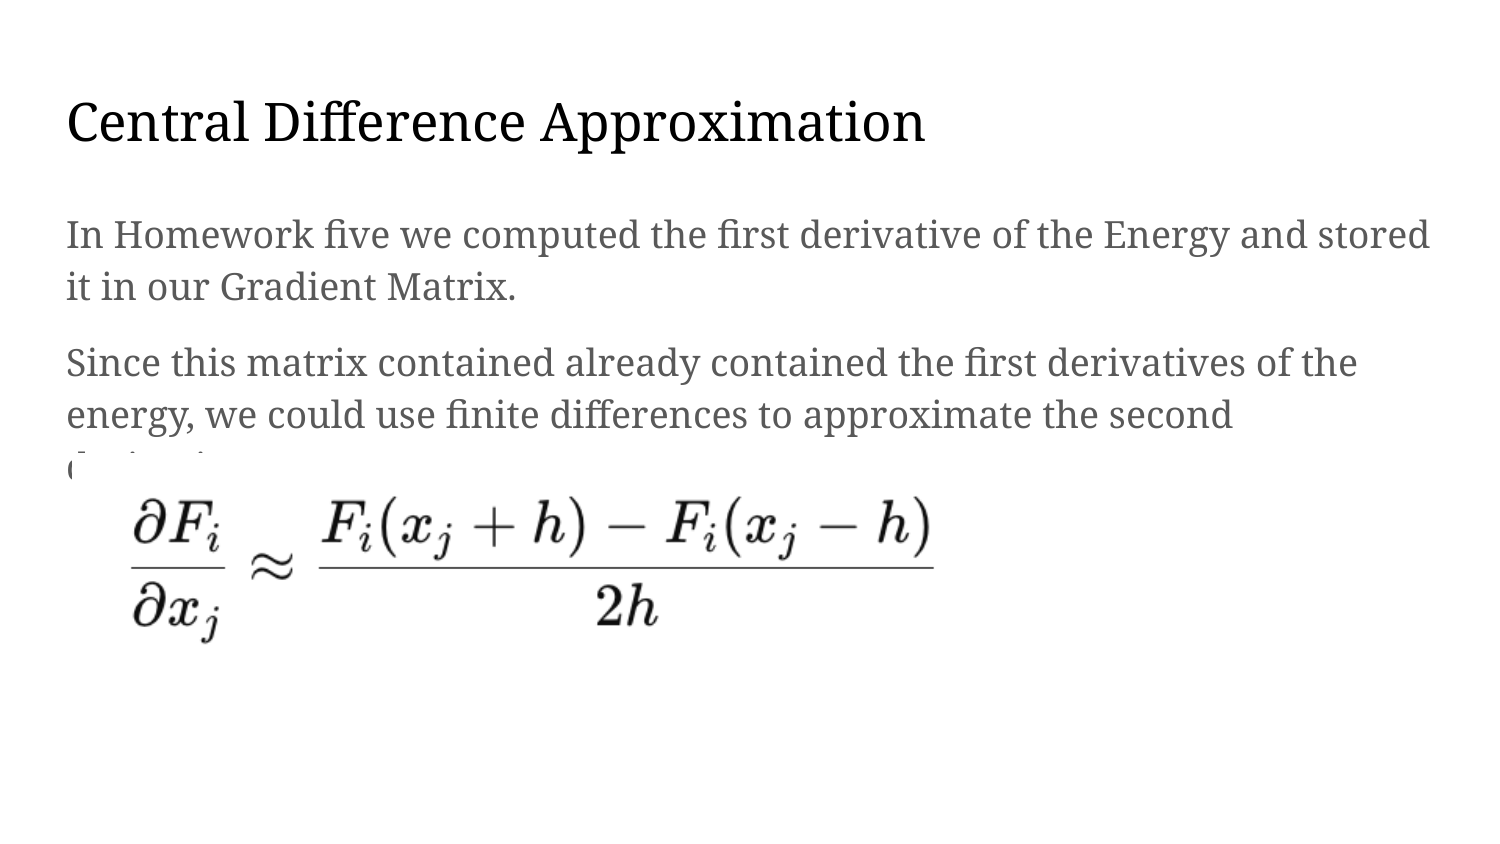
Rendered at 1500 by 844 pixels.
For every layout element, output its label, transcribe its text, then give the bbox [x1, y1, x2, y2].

title Central Difference Approximation [51, 72, 1449, 167]
picture [72, 453, 945, 707]
list In Homework five we computed the first derivative of the Energy and stored it in our Gradient Matrix. Since this matrix contained already contained the first derivatives of the energy, we could use finite differences to approximate the second derivative. [51, 189, 1449, 750]
